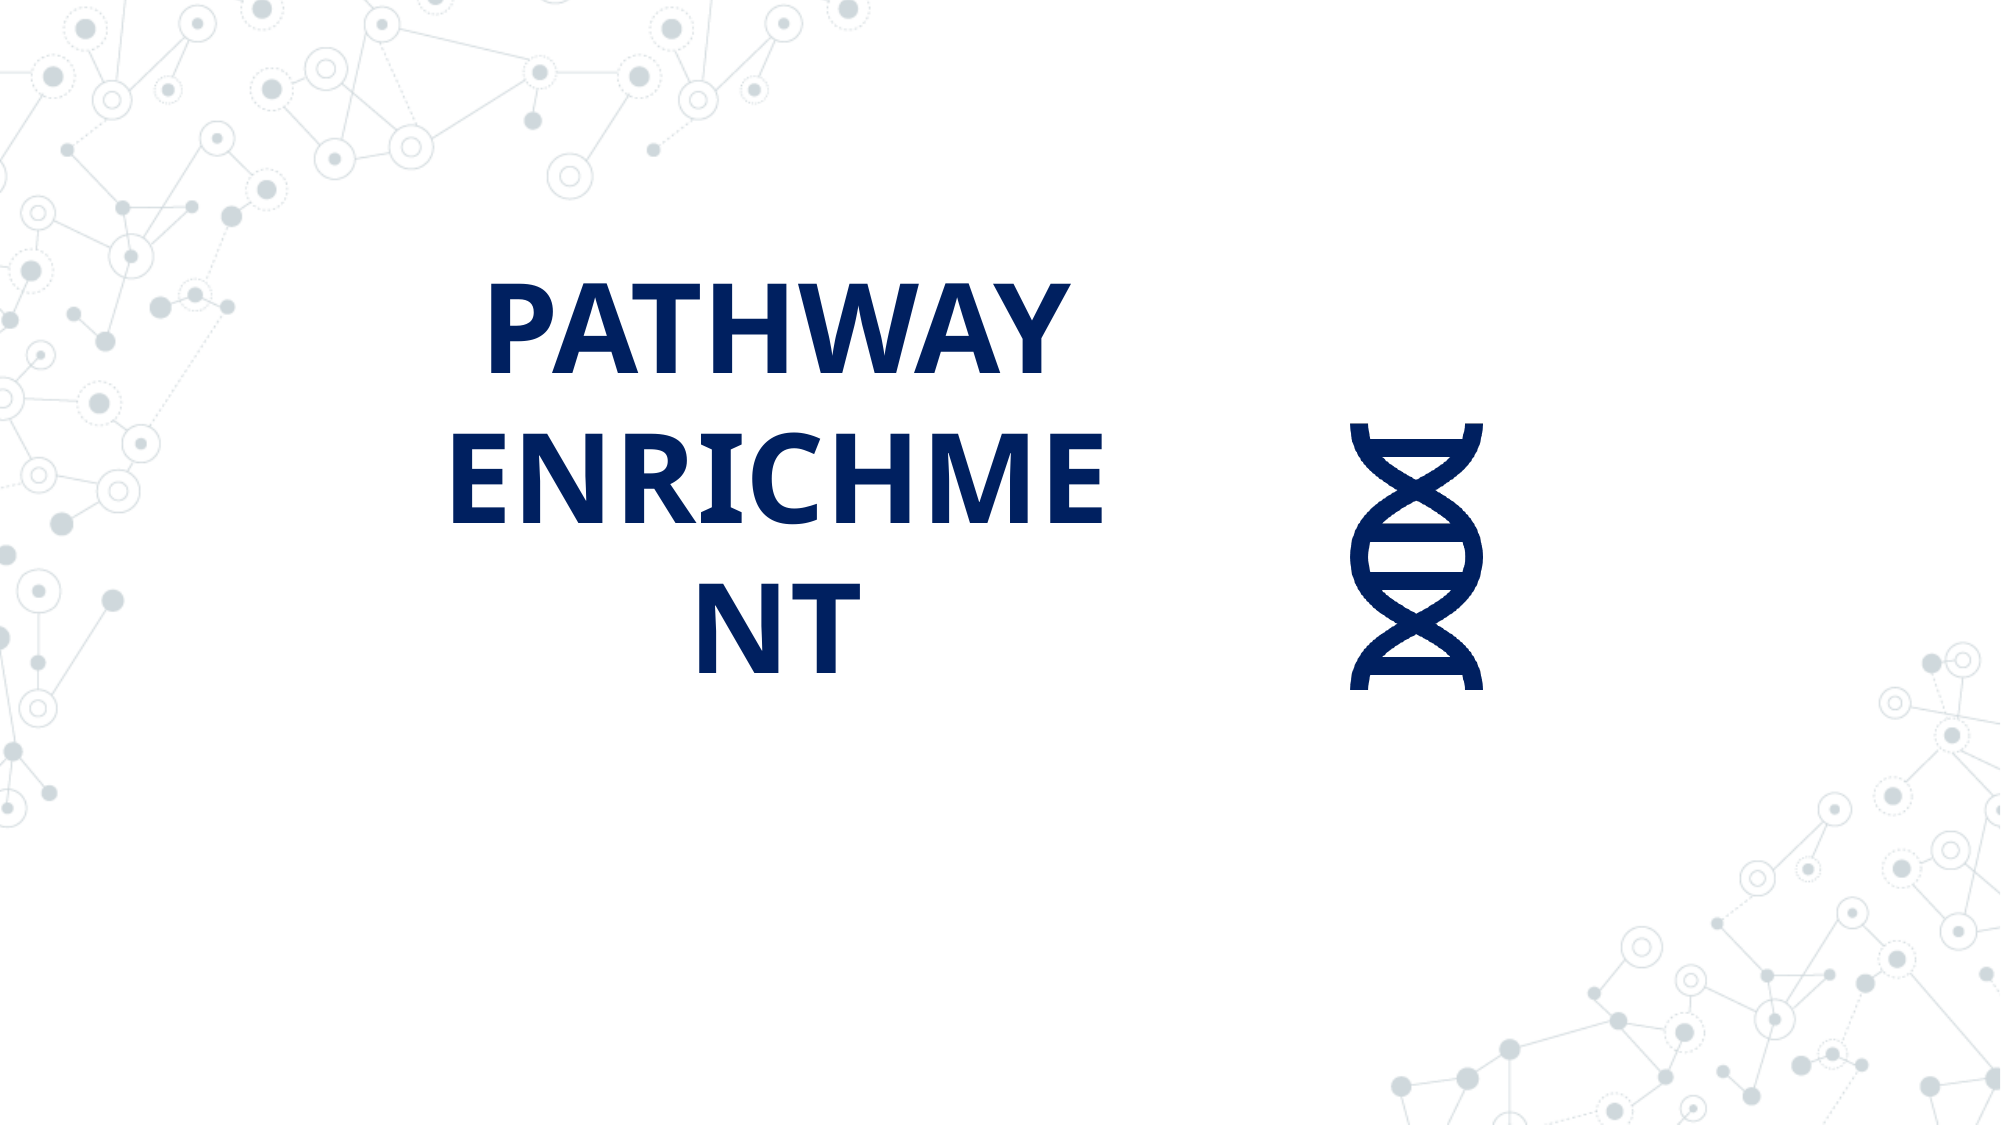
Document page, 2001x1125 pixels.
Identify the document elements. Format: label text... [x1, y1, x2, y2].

picture [0, 0, 2001, 1125]
text_box PATHWAY ENRICHMENT [404, 411, 1148, 714]
